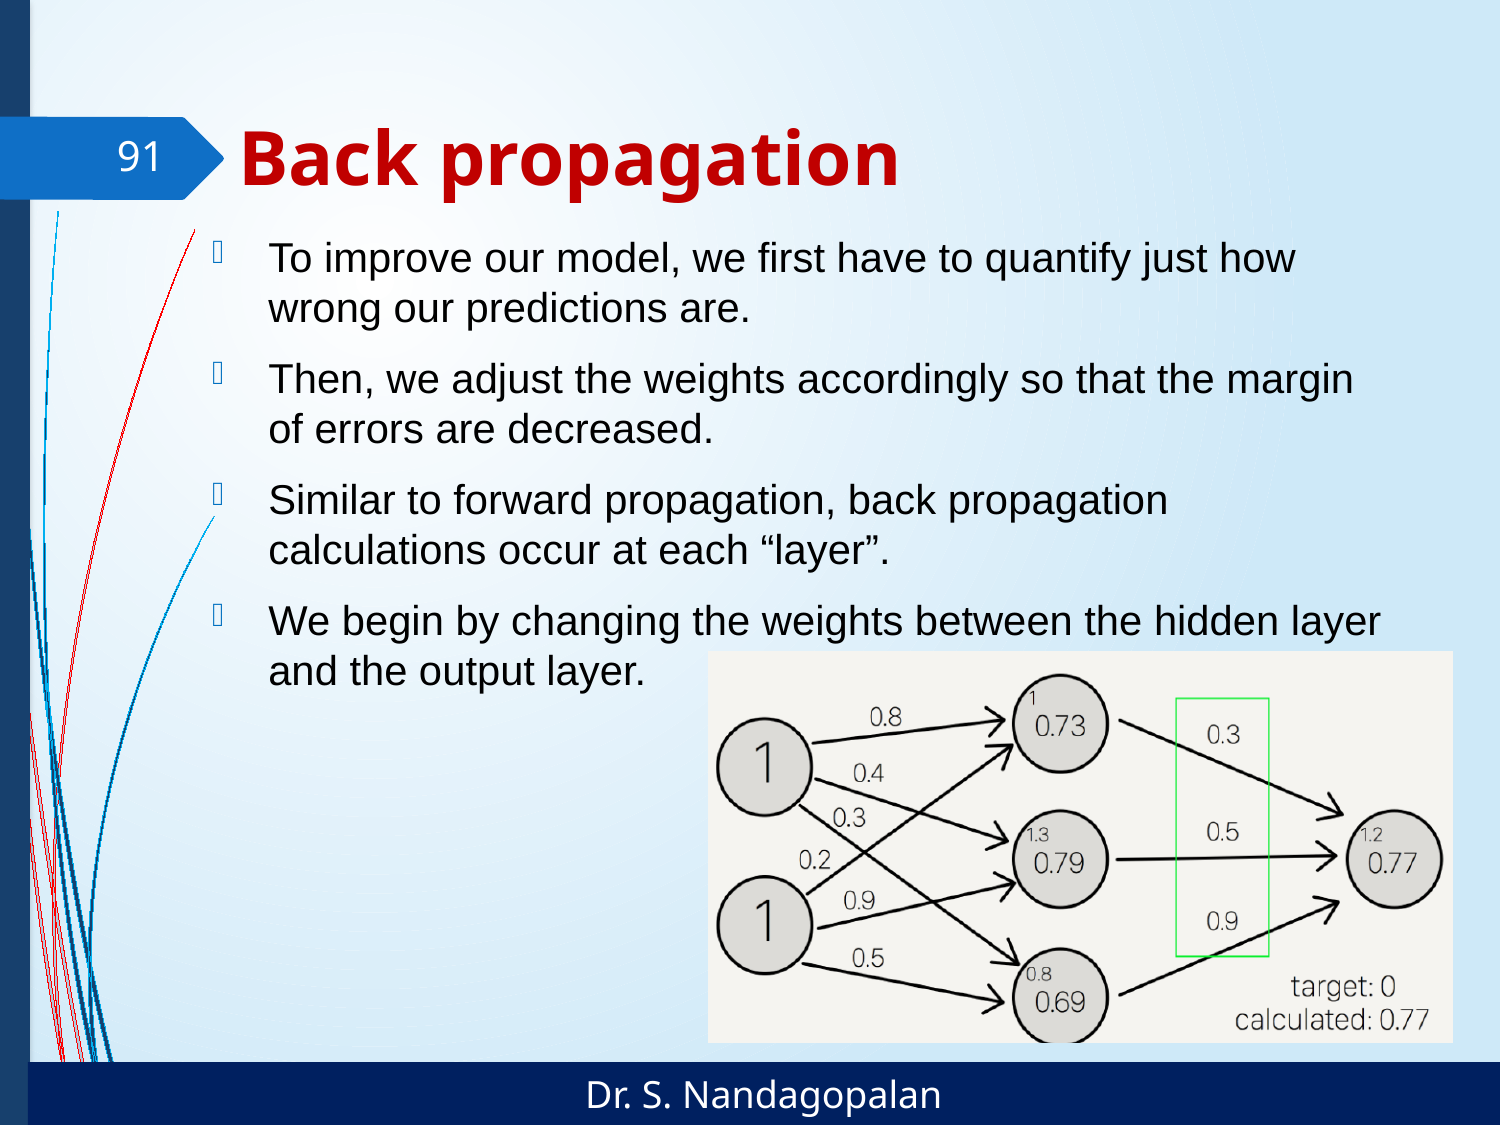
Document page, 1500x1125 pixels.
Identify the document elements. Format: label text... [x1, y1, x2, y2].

list To improve our model, we first have to quantify just how wrong our predictions are. Then, we adjust the weights accordingly so that the margin of errors are decreased. Similar to forward propagation, back propagation calculations occur at each “layer”. We begin by changing the weights between the hidden layer and the output layer. [197, 223, 1400, 1031]
title Back propagation [223, 102, 1400, 223]
picture [707, 651, 1453, 1044]
slide_number 91 [70, 129, 180, 188]
